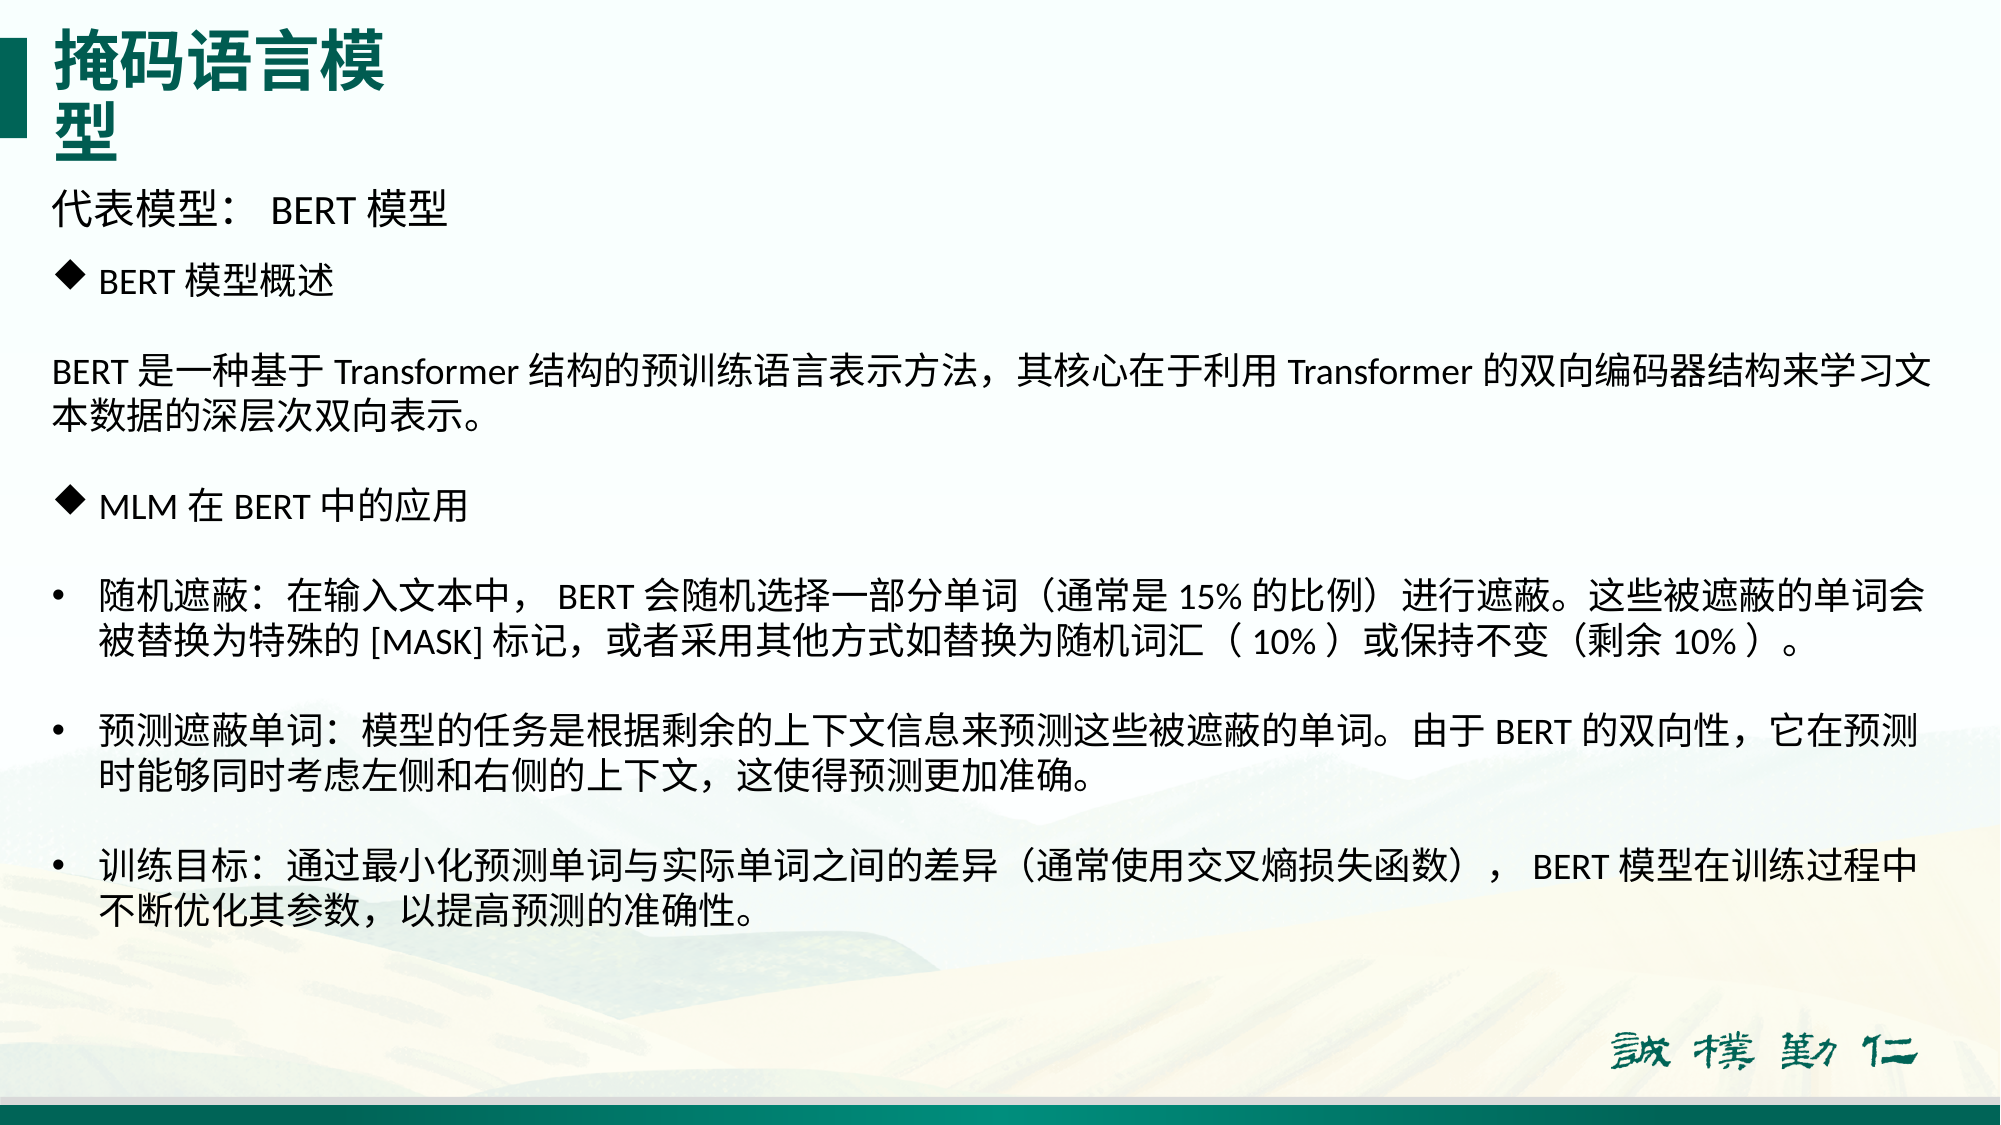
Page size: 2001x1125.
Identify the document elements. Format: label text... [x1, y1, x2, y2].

text_box 代表模型：BERT模型 [37, 151, 2000, 241]
title 掩码语言模型 [38, 55, 468, 144]
text_box BERT模型概述 BERT是一种基于Transformer结构的预训练语言表示方法，其核心在于利用Transformer的双向编码器结构来学习文本数据的深层次双向表示。 MLM在BERT中的应用 随机遮蔽：在输入文本中，BERT会随机选择一部分单词（通常是15%的比例）进行遮蔽。这些被遮蔽的单词会被替换为特殊的[MASK]标记，或者采用其他方式如替换为随机词汇（10%）或保持不变（剩余10%）。 预测遮蔽单词：模型的任务是根据剩余的上下文信息来预测这些被遮蔽的单词。由于BERT的双向性，它在预测时能够同时考虑左侧和右侧的上下文，这使得预测更加准确。 训练目标：通过最小化预测单词与实际单词之间的差异（通常使用交叉熵损失函数），BERT模型在训练过程中不断优化其参数，以提高预测的准确性。 [37, 249, 1956, 1040]
picture [1611, 1040, 1918, 1084]
